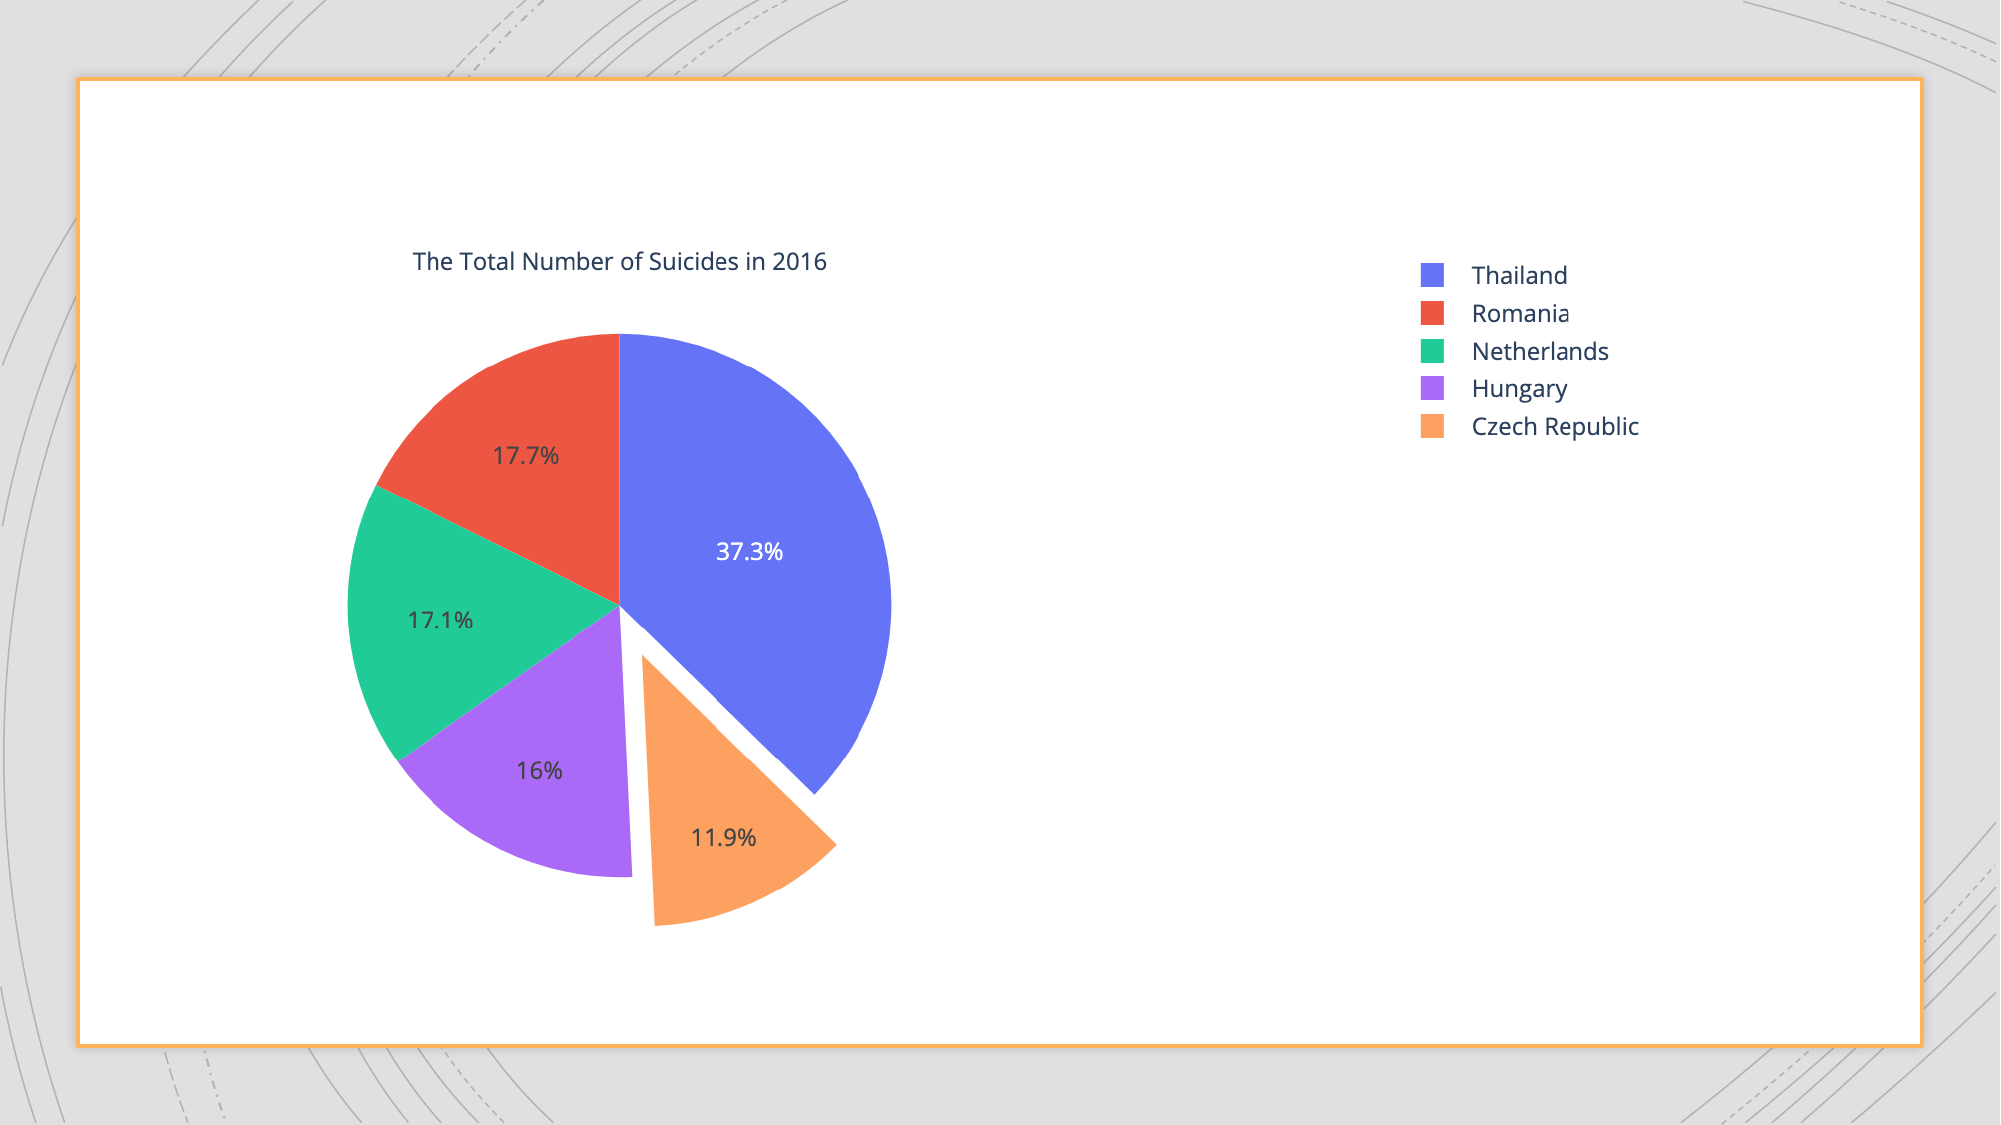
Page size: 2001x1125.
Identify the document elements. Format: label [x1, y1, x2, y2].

text_box [0, 0, 1996, 1125]
picture [291, 105, 1709, 1020]
